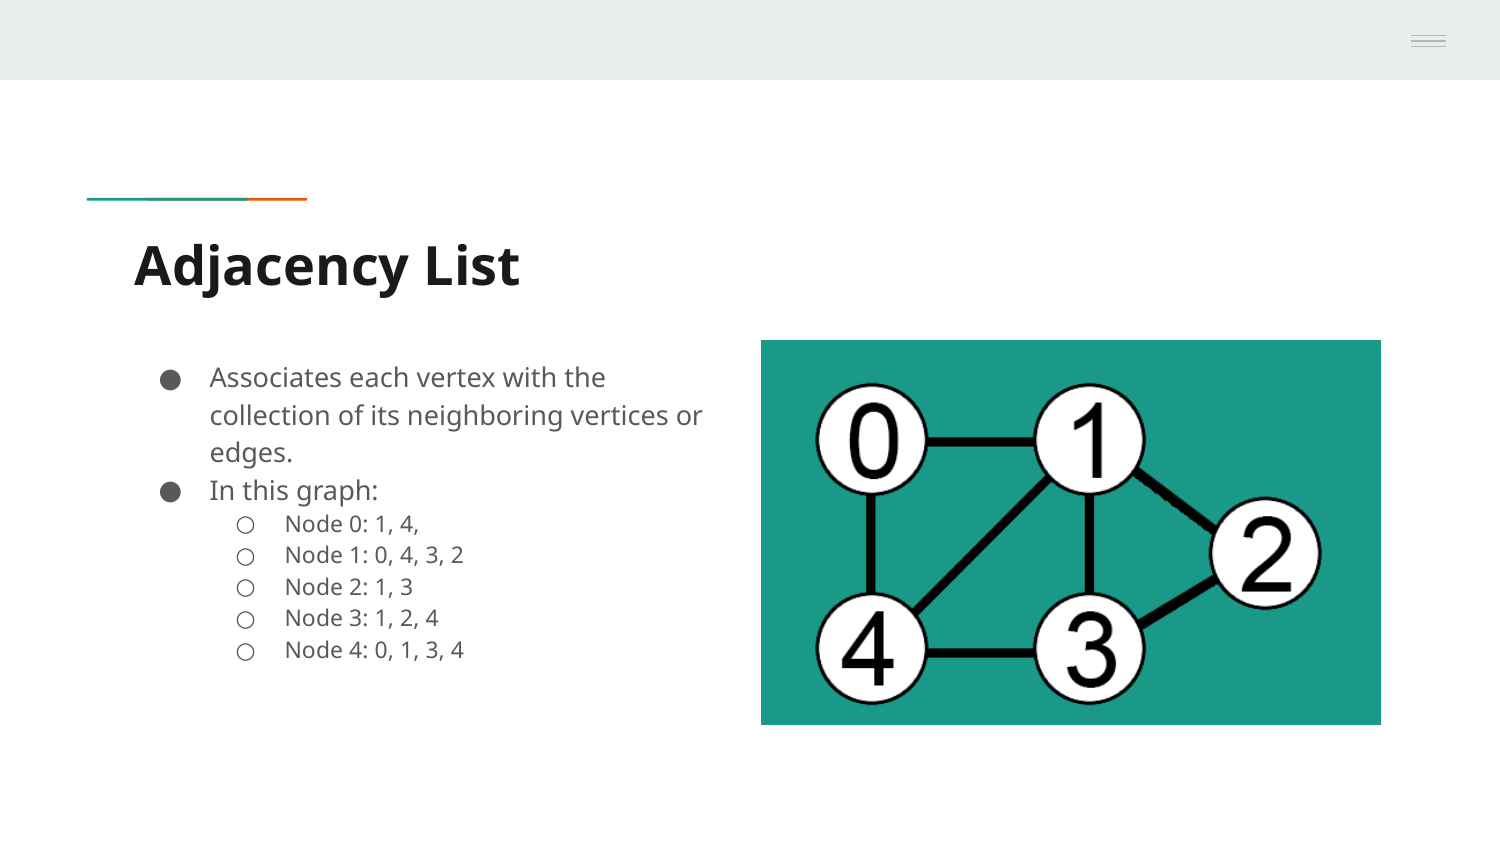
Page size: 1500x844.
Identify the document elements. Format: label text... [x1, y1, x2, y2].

title Adjacency List [119, 216, 1381, 305]
picture [761, 340, 1382, 725]
list Associates each vertex with the collection of its neighboring vertices or edges. In this graph: Node 0: 1, 4, Node 1: 0, 4, 3, 2 Node 2: 1, 3 Node 3: 1, 2, 4 Node 4: 0, 1, 3, 4 [119, 341, 739, 712]
